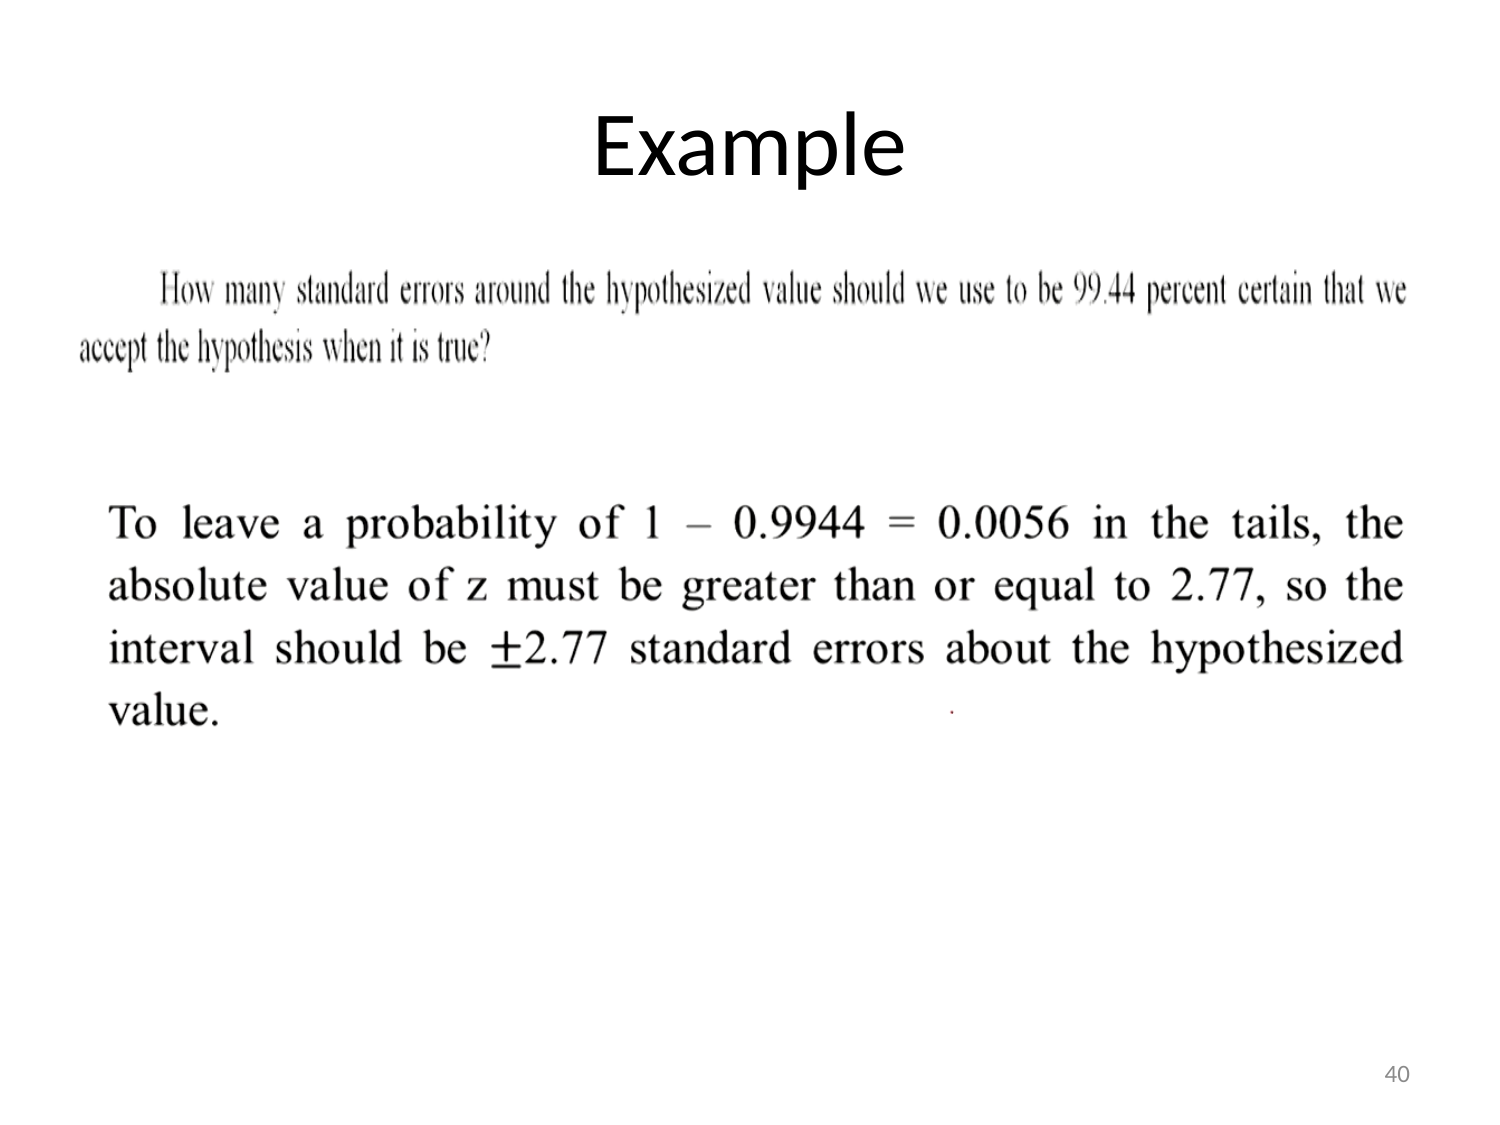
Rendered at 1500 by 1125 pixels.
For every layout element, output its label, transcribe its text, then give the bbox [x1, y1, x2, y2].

slide_number 40 [1074, 1042, 1425, 1103]
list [74, 249, 1426, 388]
picture [87, 485, 1421, 742]
title Example [75, 45, 1425, 233]
